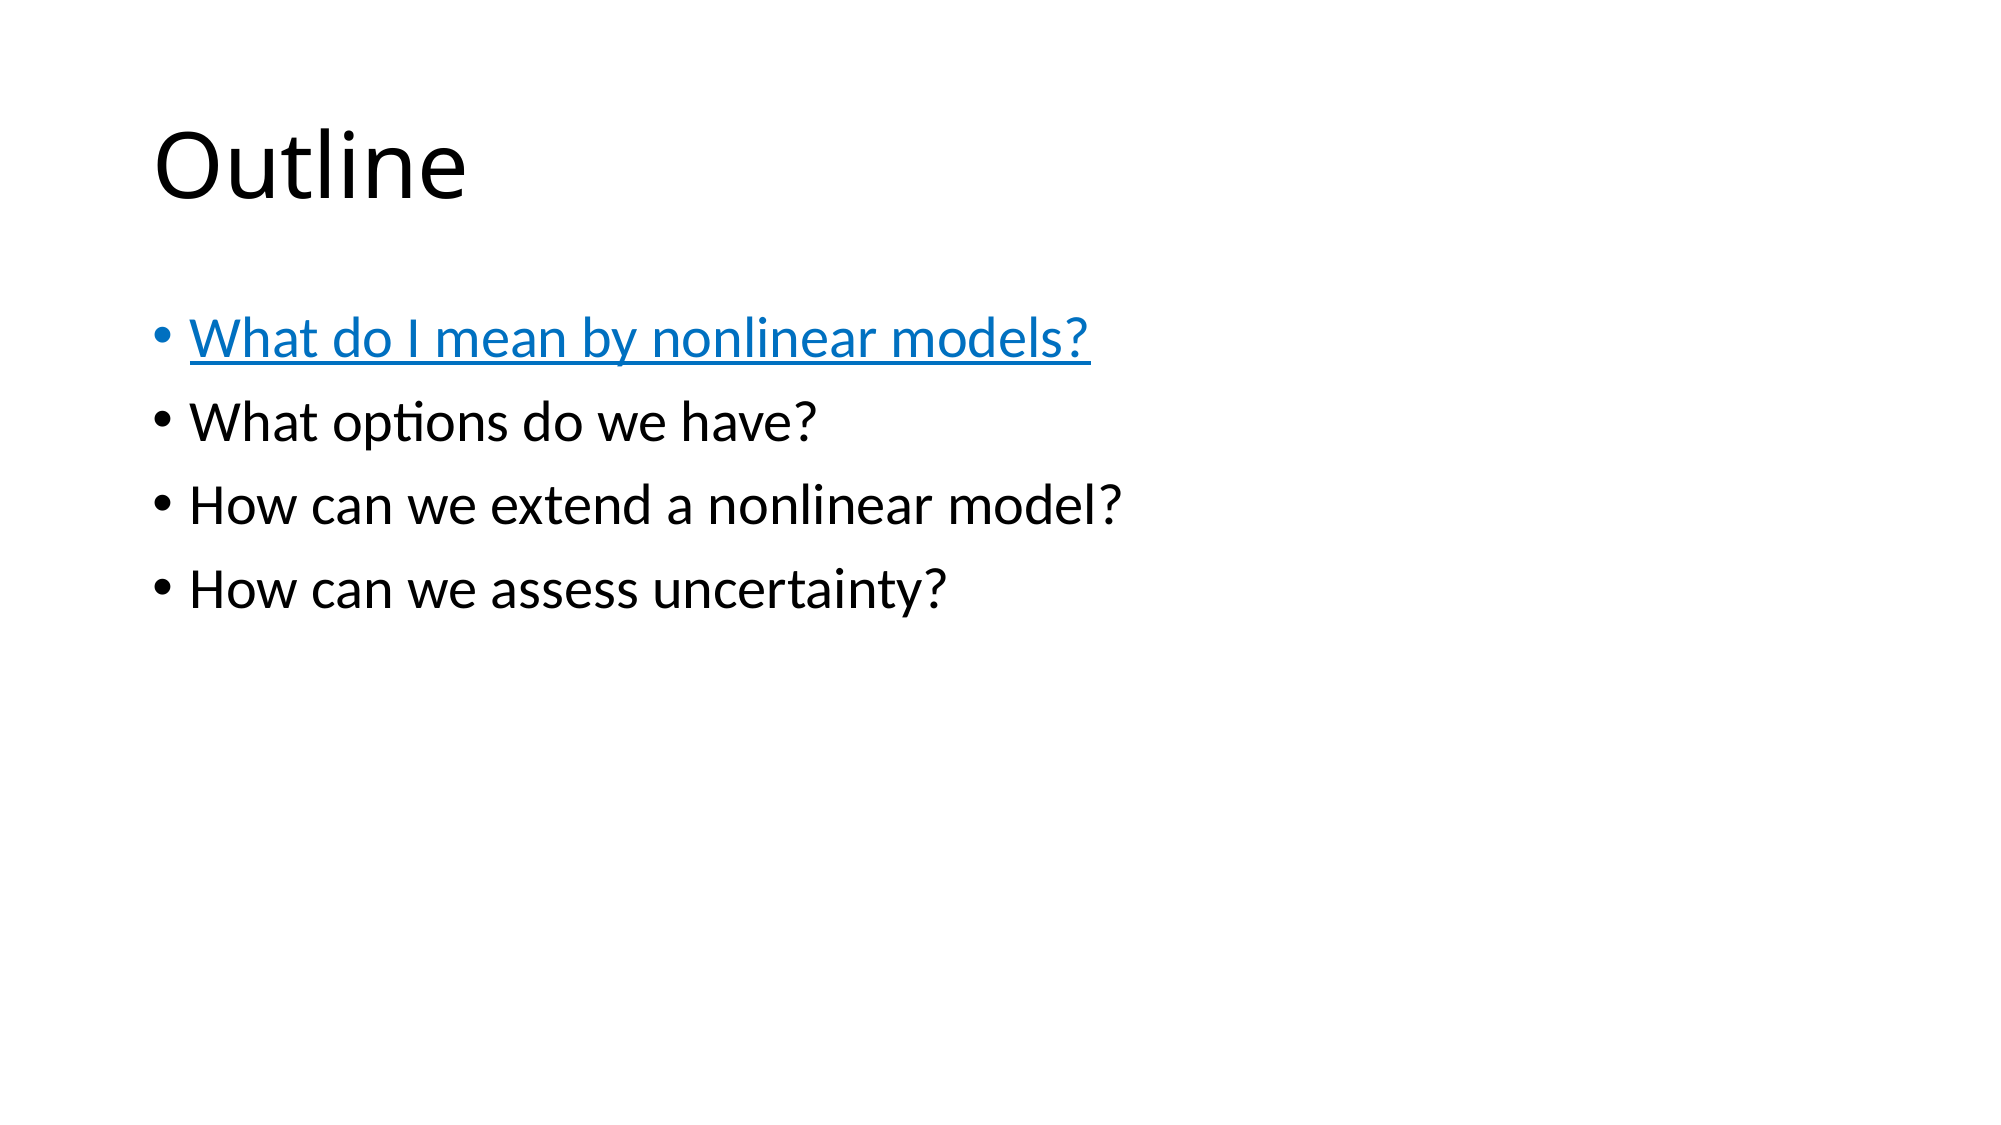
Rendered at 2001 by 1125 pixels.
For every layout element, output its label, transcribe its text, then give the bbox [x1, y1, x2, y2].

list What do I mean by nonlinear models? What options do we have? How can we extend a nonlinear model? How can we assess uncertainty? [137, 299, 1863, 1014]
title Outline [137, 59, 1863, 278]
